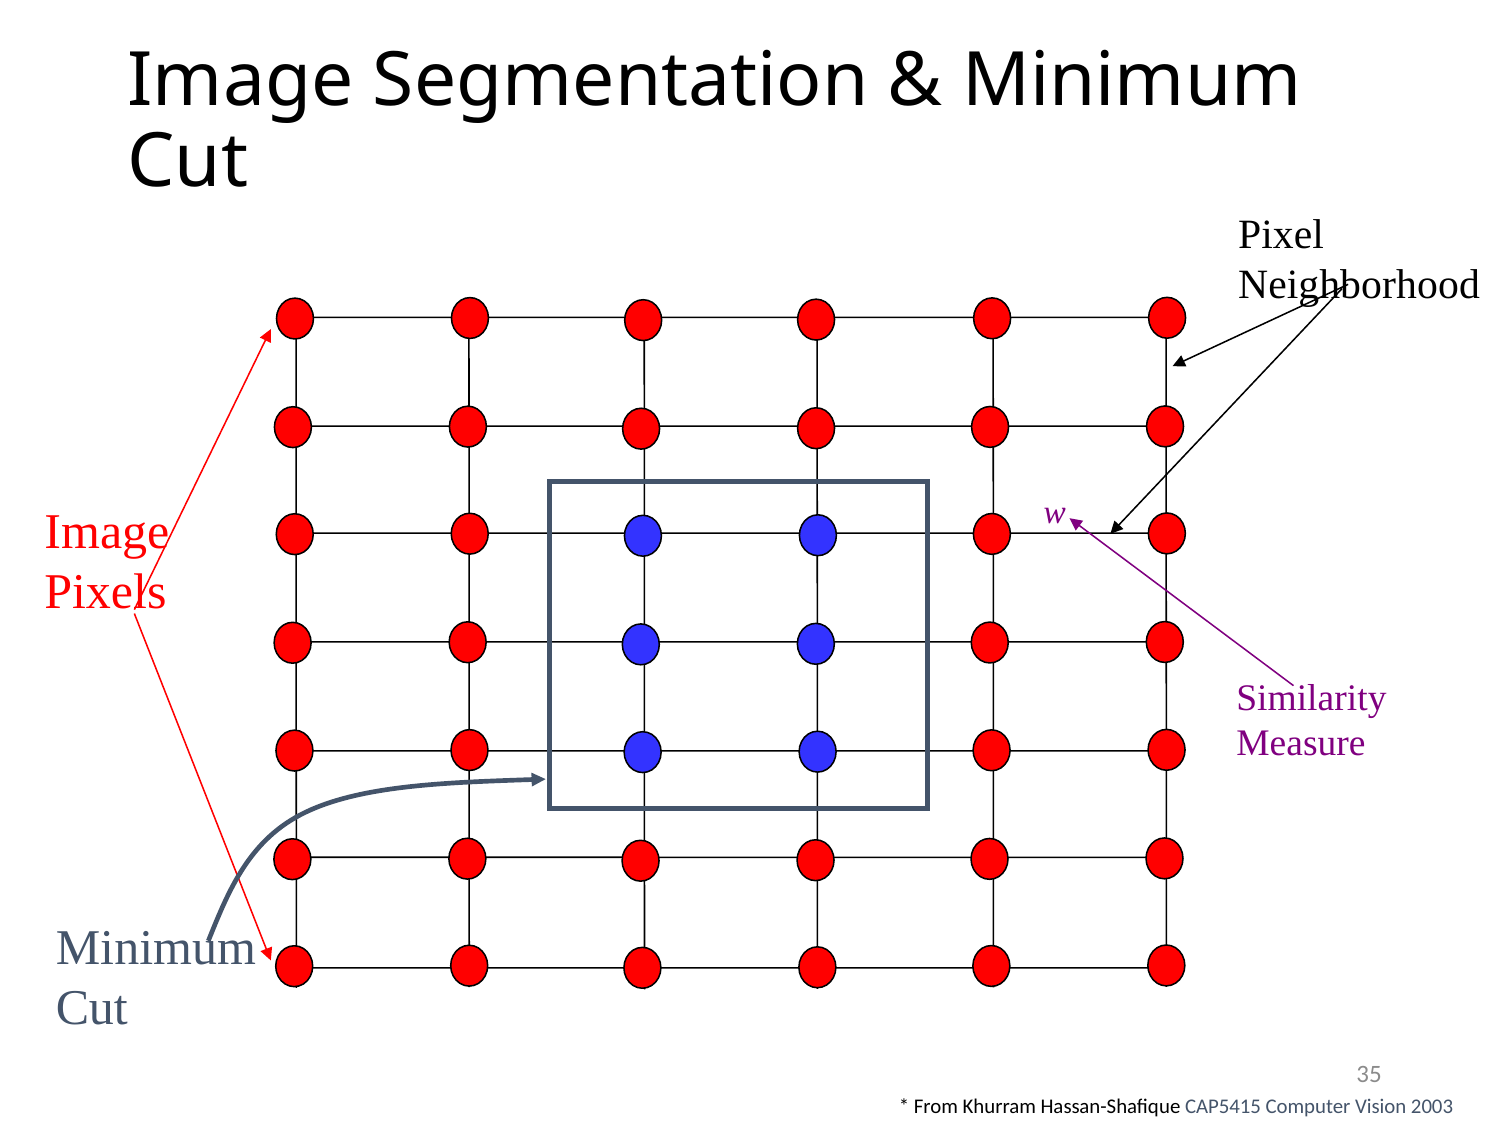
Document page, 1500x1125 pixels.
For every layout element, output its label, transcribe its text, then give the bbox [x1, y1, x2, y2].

text_box [448, 838, 486, 880]
text_box [1110, 315, 1318, 534]
text_box [624, 299, 662, 341]
text_box [1172, 315, 1283, 367]
text_box [1148, 297, 1186, 339]
text_box [1146, 621, 1184, 663]
text_box w [1029, 482, 1082, 538]
text_box [276, 513, 314, 555]
text_box [1148, 729, 1186, 771]
slide_number 35 [1059, 1042, 1397, 1084]
text_box * From Khurram Hassan-Shafique CAP5415 Computer Vision 2003 [884, 1084, 1469, 1125]
text_box [450, 945, 488, 987]
text_box [185, 329, 272, 506]
text_box Image Pixels [29, 491, 185, 627]
text_box [971, 838, 1009, 880]
text_box [449, 406, 487, 448]
text_box [797, 407, 835, 449]
text_box Minimum Cut [41, 906, 272, 1042]
text_box [451, 513, 489, 555]
text_box [1147, 945, 1185, 986]
text_box [274, 406, 312, 448]
text_box [1146, 405, 1184, 447]
text_box [622, 408, 660, 450]
text_box [1069, 518, 1267, 665]
text_box [798, 946, 836, 988]
text_box [274, 622, 312, 664]
title Image Segmentation & Minimum Cut [112, 28, 1388, 216]
text_box [1148, 512, 1186, 554]
text_box [549, 481, 928, 809]
text_box [797, 839, 835, 881]
text_box [449, 621, 487, 663]
text_box [973, 729, 1011, 771]
text_box [973, 297, 1011, 339]
text_box Similarity Measure [1221, 665, 1402, 771]
text_box [276, 298, 314, 339]
text_box [622, 840, 660, 882]
text_box [222, 773, 546, 911]
text_box [451, 297, 489, 339]
text_box [623, 947, 661, 989]
text_box Pixel Neighborhood [1223, 199, 1496, 315]
text_box [1146, 837, 1183, 879]
text_box [797, 299, 835, 341]
text_box [971, 622, 1009, 663]
text_box [972, 945, 1010, 987]
text_box [275, 945, 313, 987]
text_box [451, 729, 488, 771]
text_box [971, 406, 1009, 448]
text_box [973, 513, 1011, 555]
text_box [275, 730, 313, 772]
